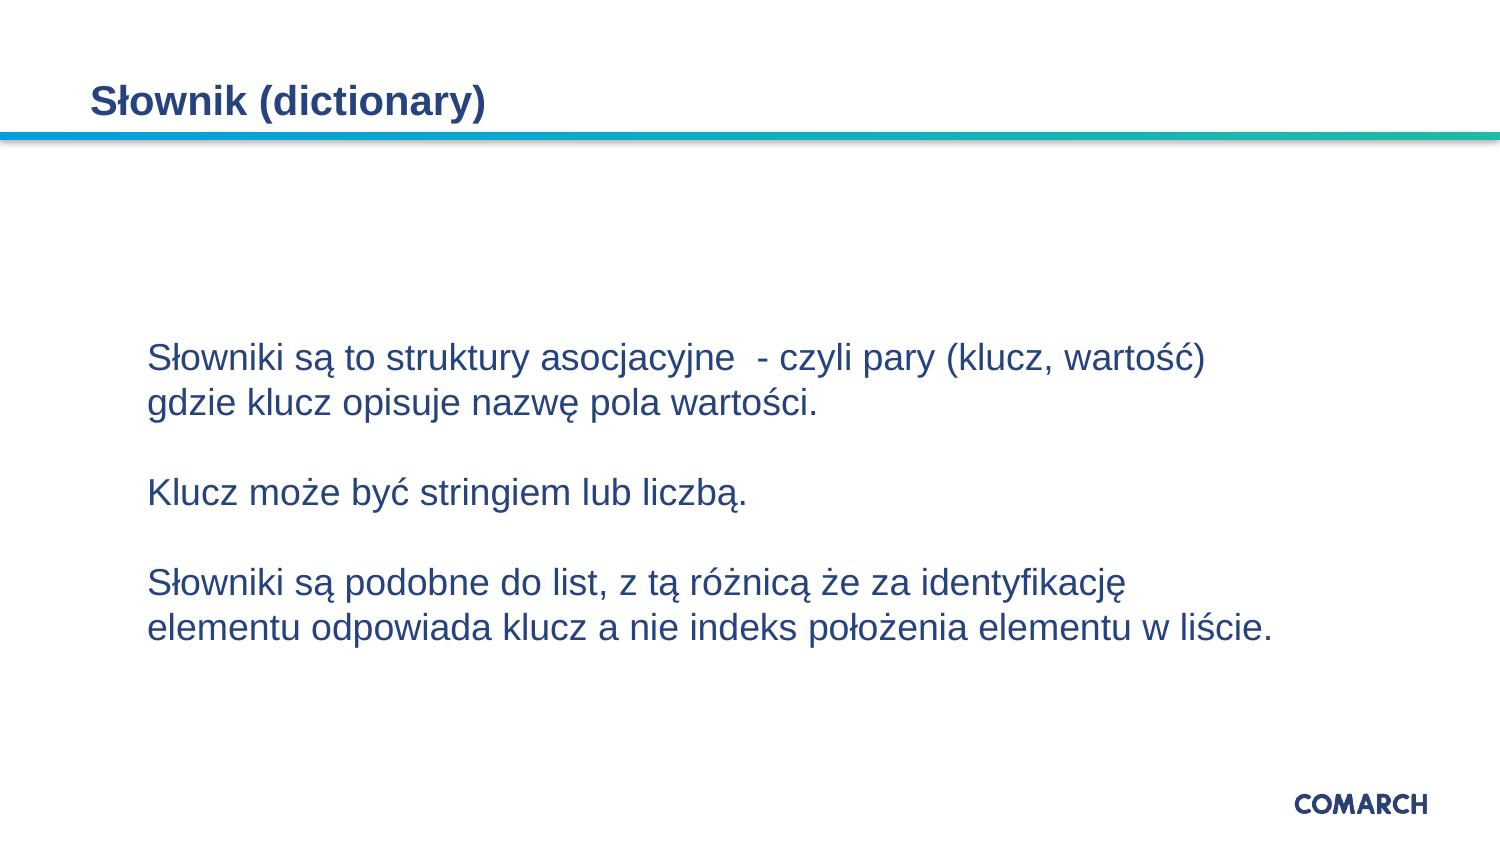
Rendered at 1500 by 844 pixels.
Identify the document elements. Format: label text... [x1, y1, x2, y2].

title Słownik (dictionary) [75, 19, 1425, 132]
text_box Słowniki są to struktury asocjacyjne - czyli pary (klucz, wartość) gdzie klucz opisuje nazwę pola wartości. Klucz może być stringiem lub liczbą. Słowniki są podobne do list, z tą różnicą że za identyfikację elementu odpowiada klucz a nie indeks położenia elementu w liście. [132, 325, 1302, 655]
picture [1294, 793, 1427, 814]
